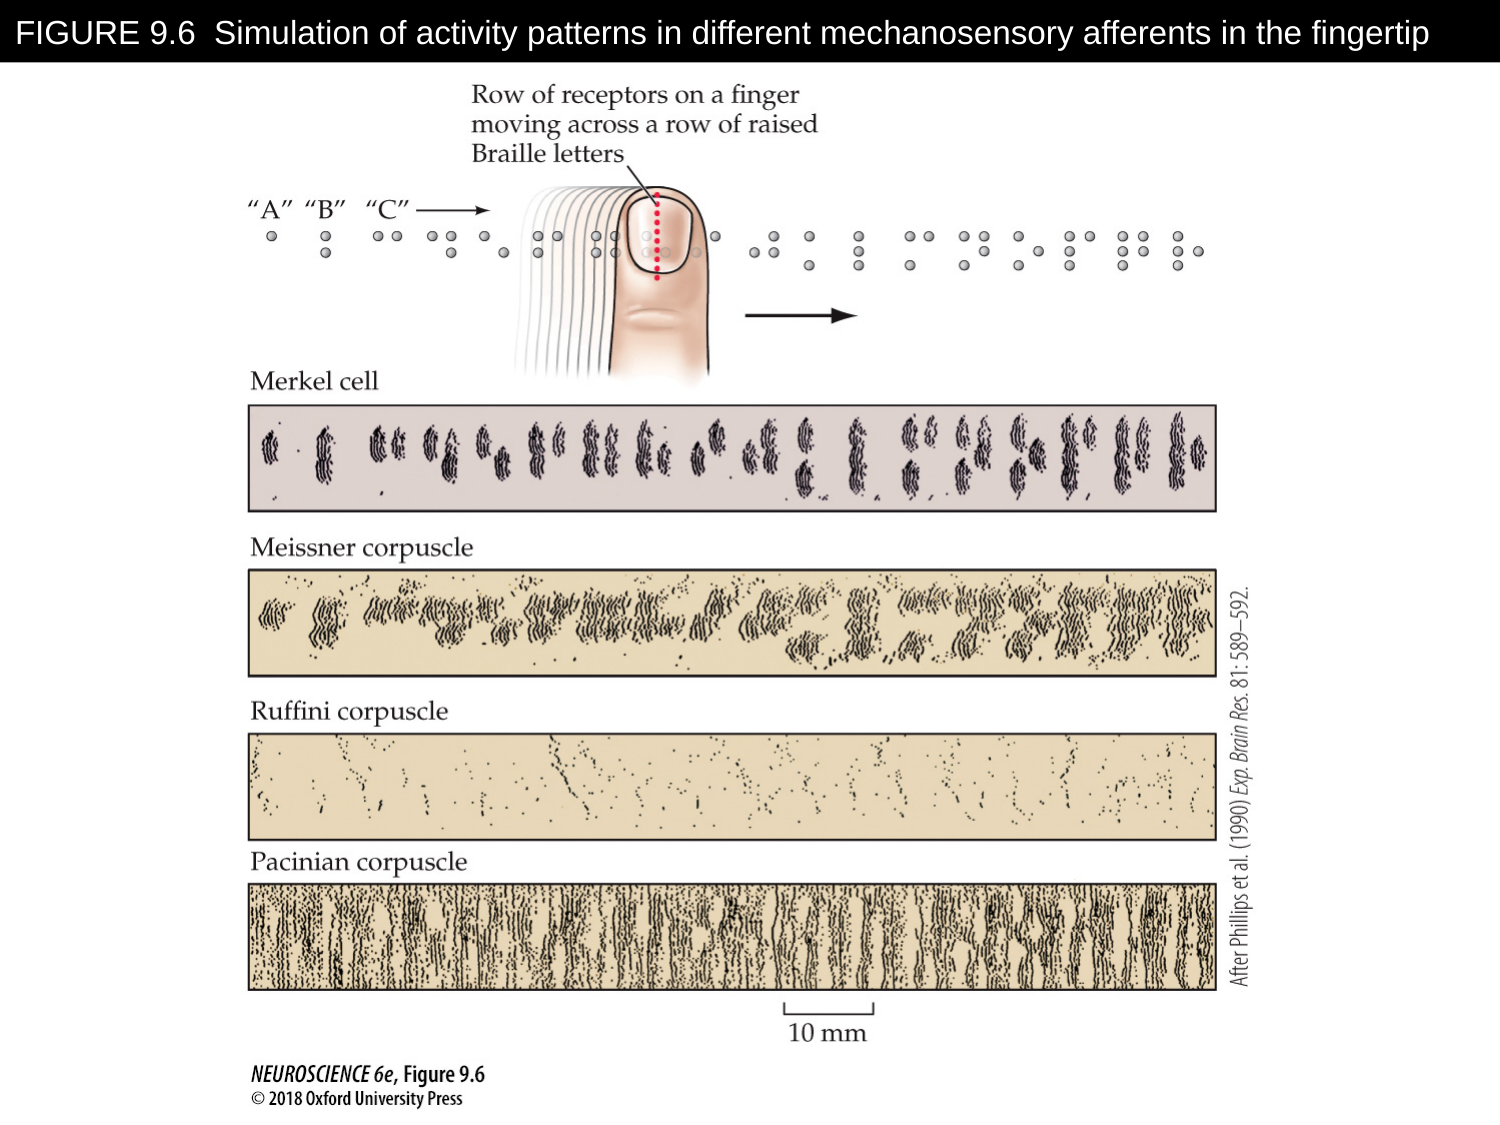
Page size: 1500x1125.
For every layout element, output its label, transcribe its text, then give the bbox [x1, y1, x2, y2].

picture [241, 74, 1258, 1113]
title FIGURE 9.6 Simulation of activity patterns in different mechanosensory afferents in the fingertip [0, 0, 1500, 63]
